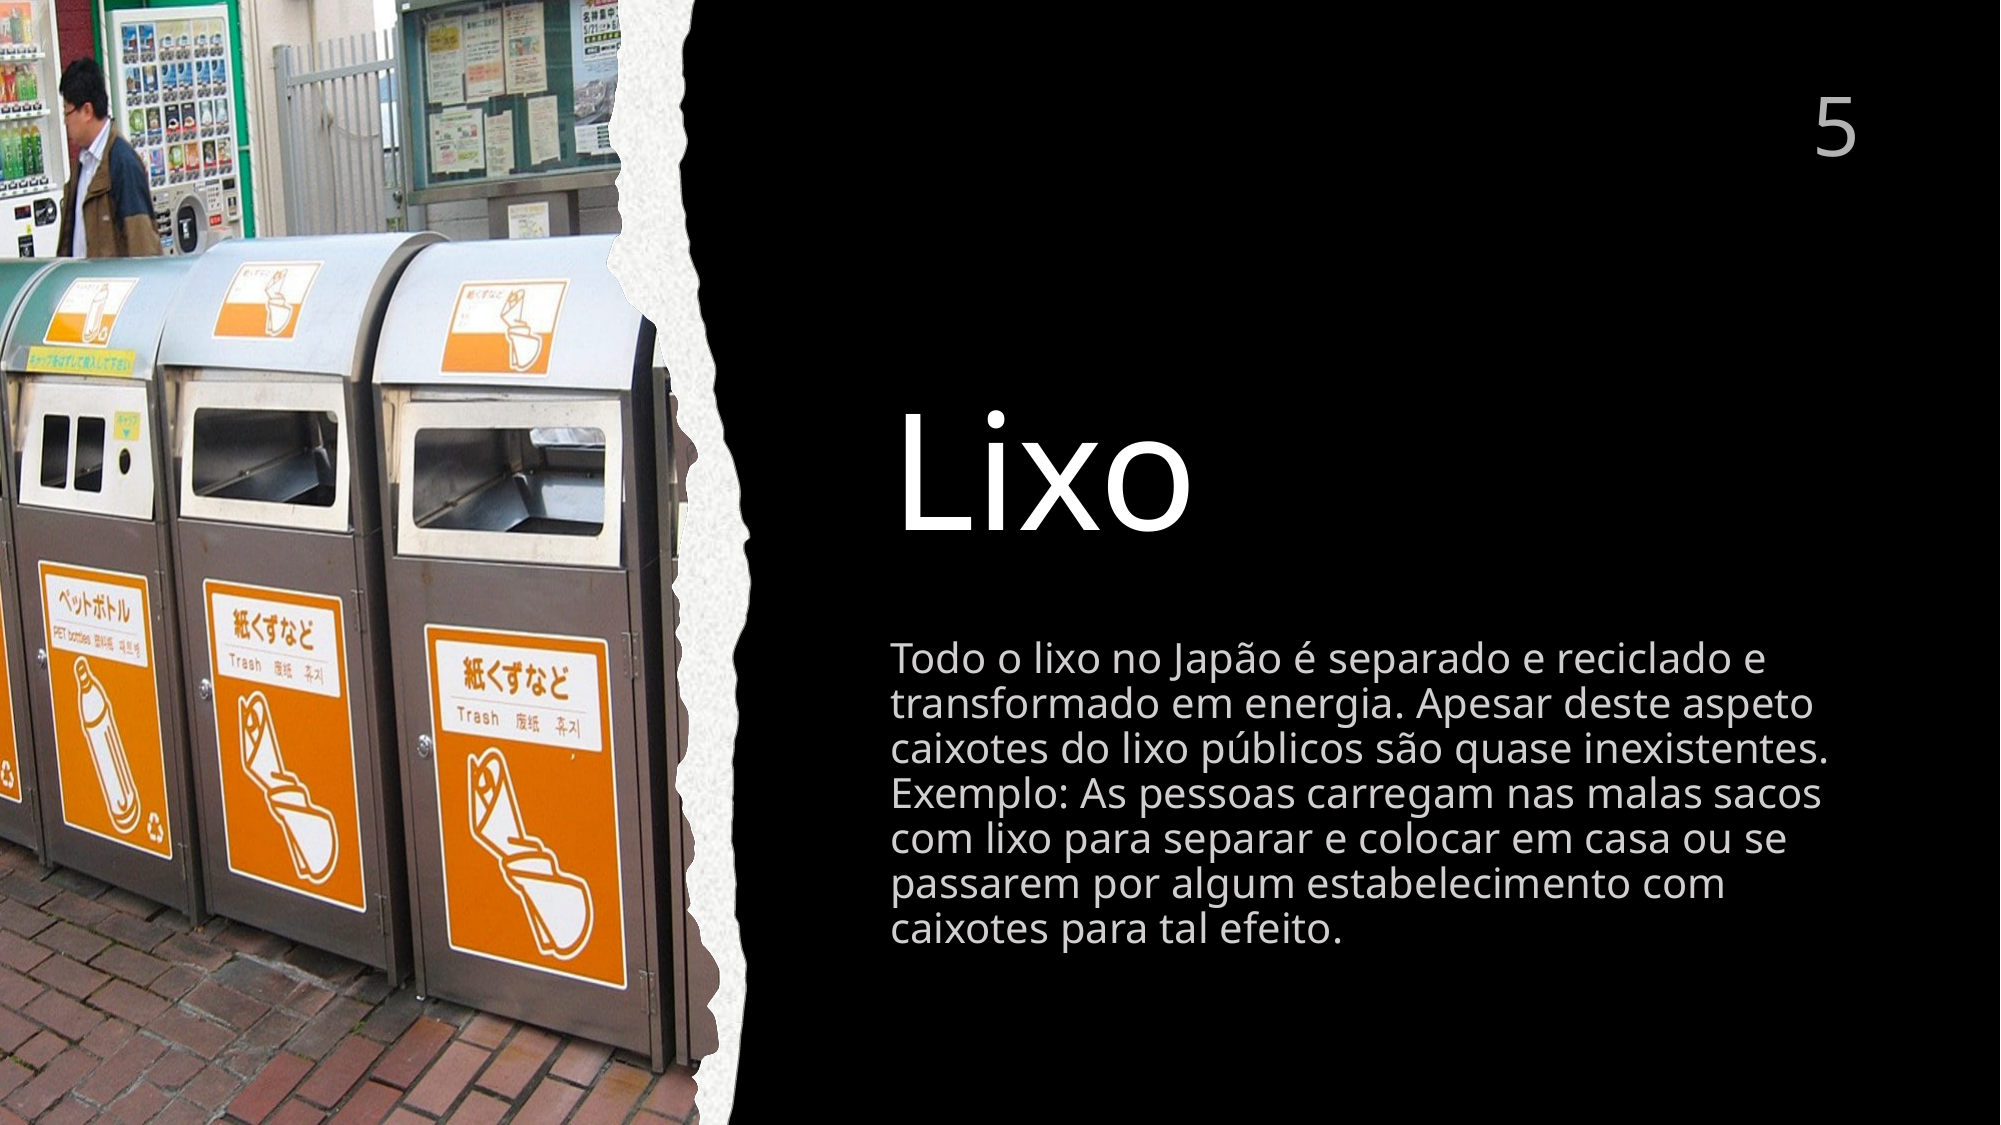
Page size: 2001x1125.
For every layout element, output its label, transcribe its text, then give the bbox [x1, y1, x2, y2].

slide_number 5 [1500, 65, 1875, 191]
picture [0, 0, 752, 1125]
title Lixo [875, 249, 1875, 574]
list Todo o lixo no Japão é separado e reciclado e transformado em energia. Apesar deste aspeto caixotes do lixo públicos são quase inexistentes. Exemplo: As pessoas carregam nas malas sacos com lixo para separar e colocar em casa ou se passarem por algum estabelecimento com caixotes para tal efeito. [875, 630, 1875, 956]
